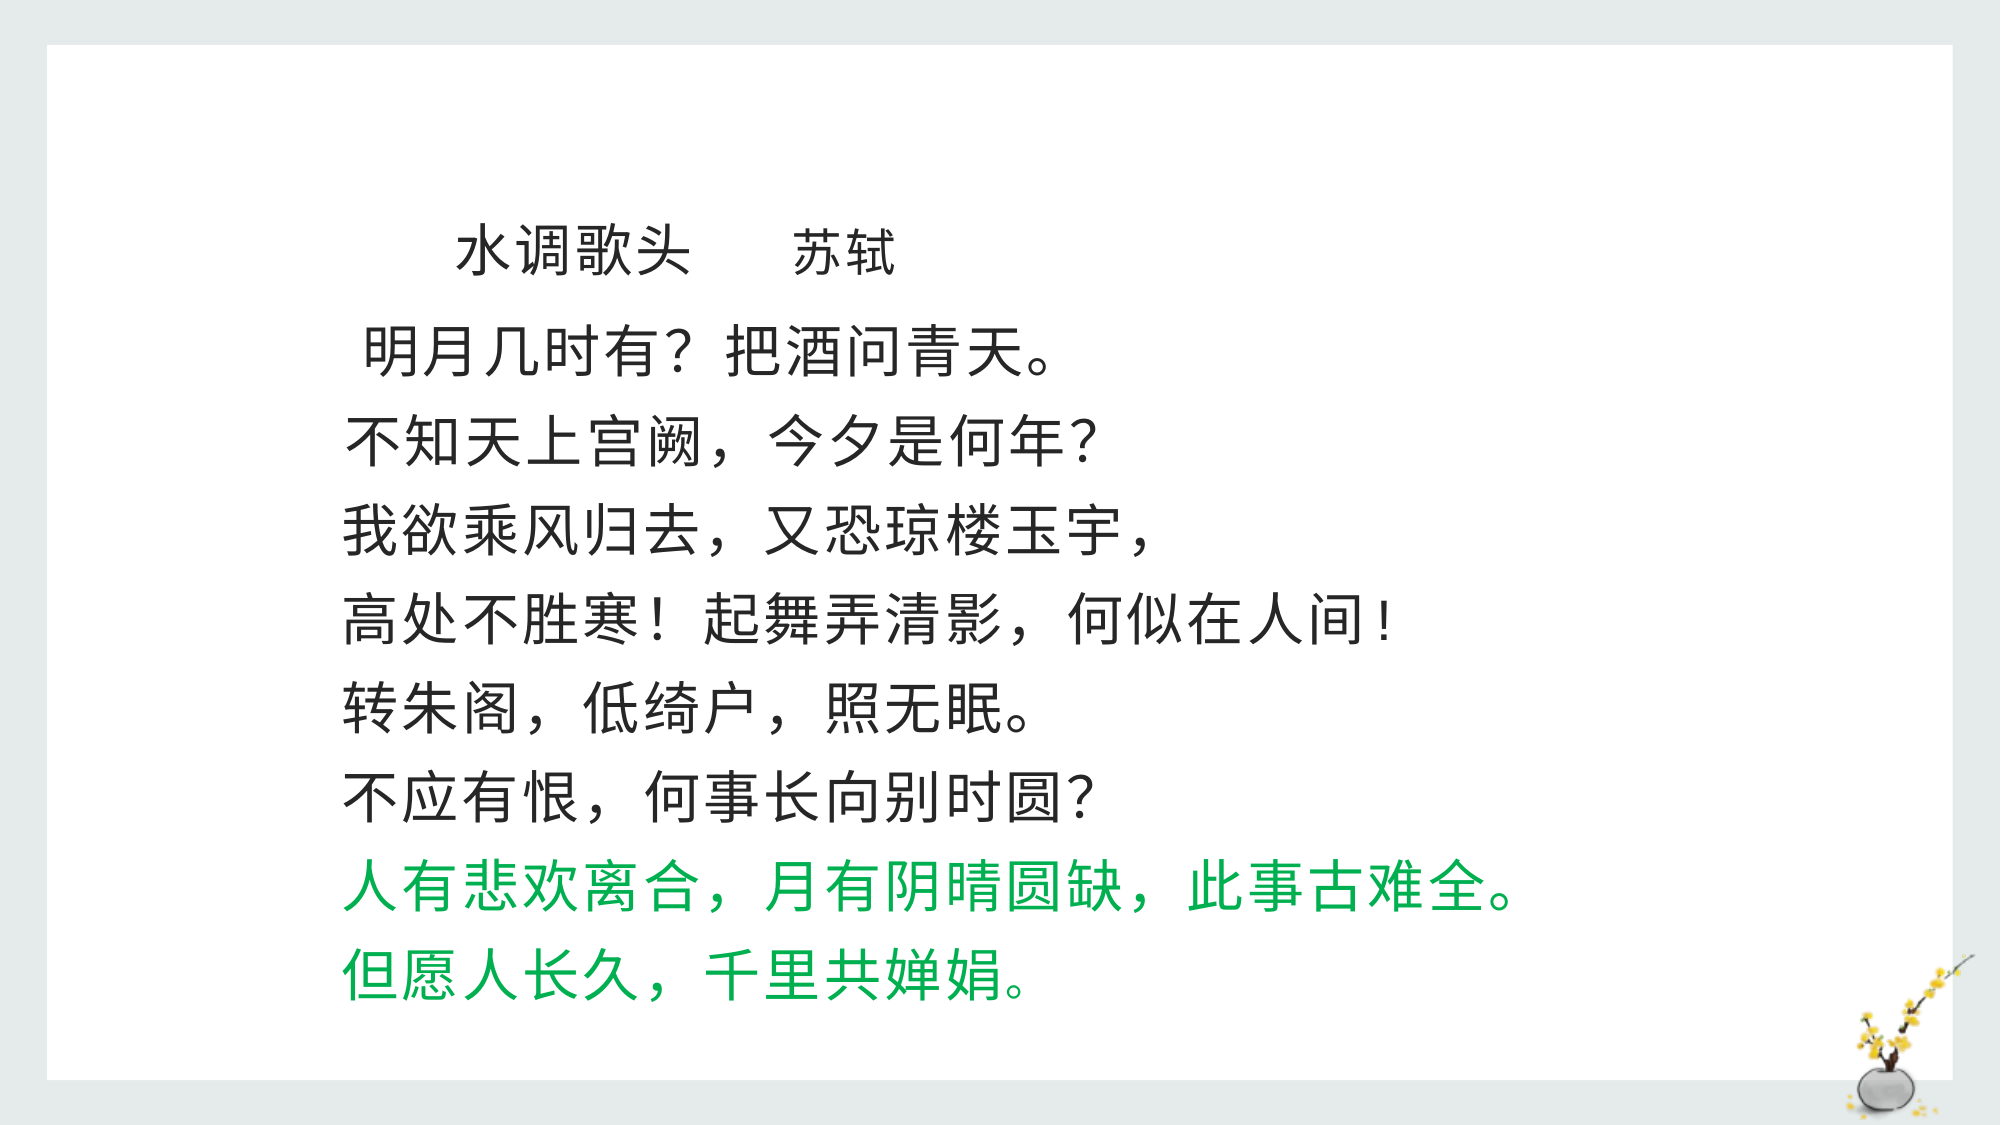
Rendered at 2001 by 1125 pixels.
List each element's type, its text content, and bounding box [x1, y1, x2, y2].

list 水调歌头 苏轼 明月几时有？把酒问青天。 不知天上宫阙，今夕是何年？ 我欲乘风归去，又恐琼楼玉宇， 高处不胜寒！起舞弄清影，何似在人间! 转朱阁，低绮户，照无眠。 不应有恨，何事长向别时圆？ 人有悲欢离合，月有阴晴圆缺，此事古难全。 但愿人长久，千里共婵娟。 [210, 193, 1790, 1018]
picture [1829, 942, 1983, 1125]
